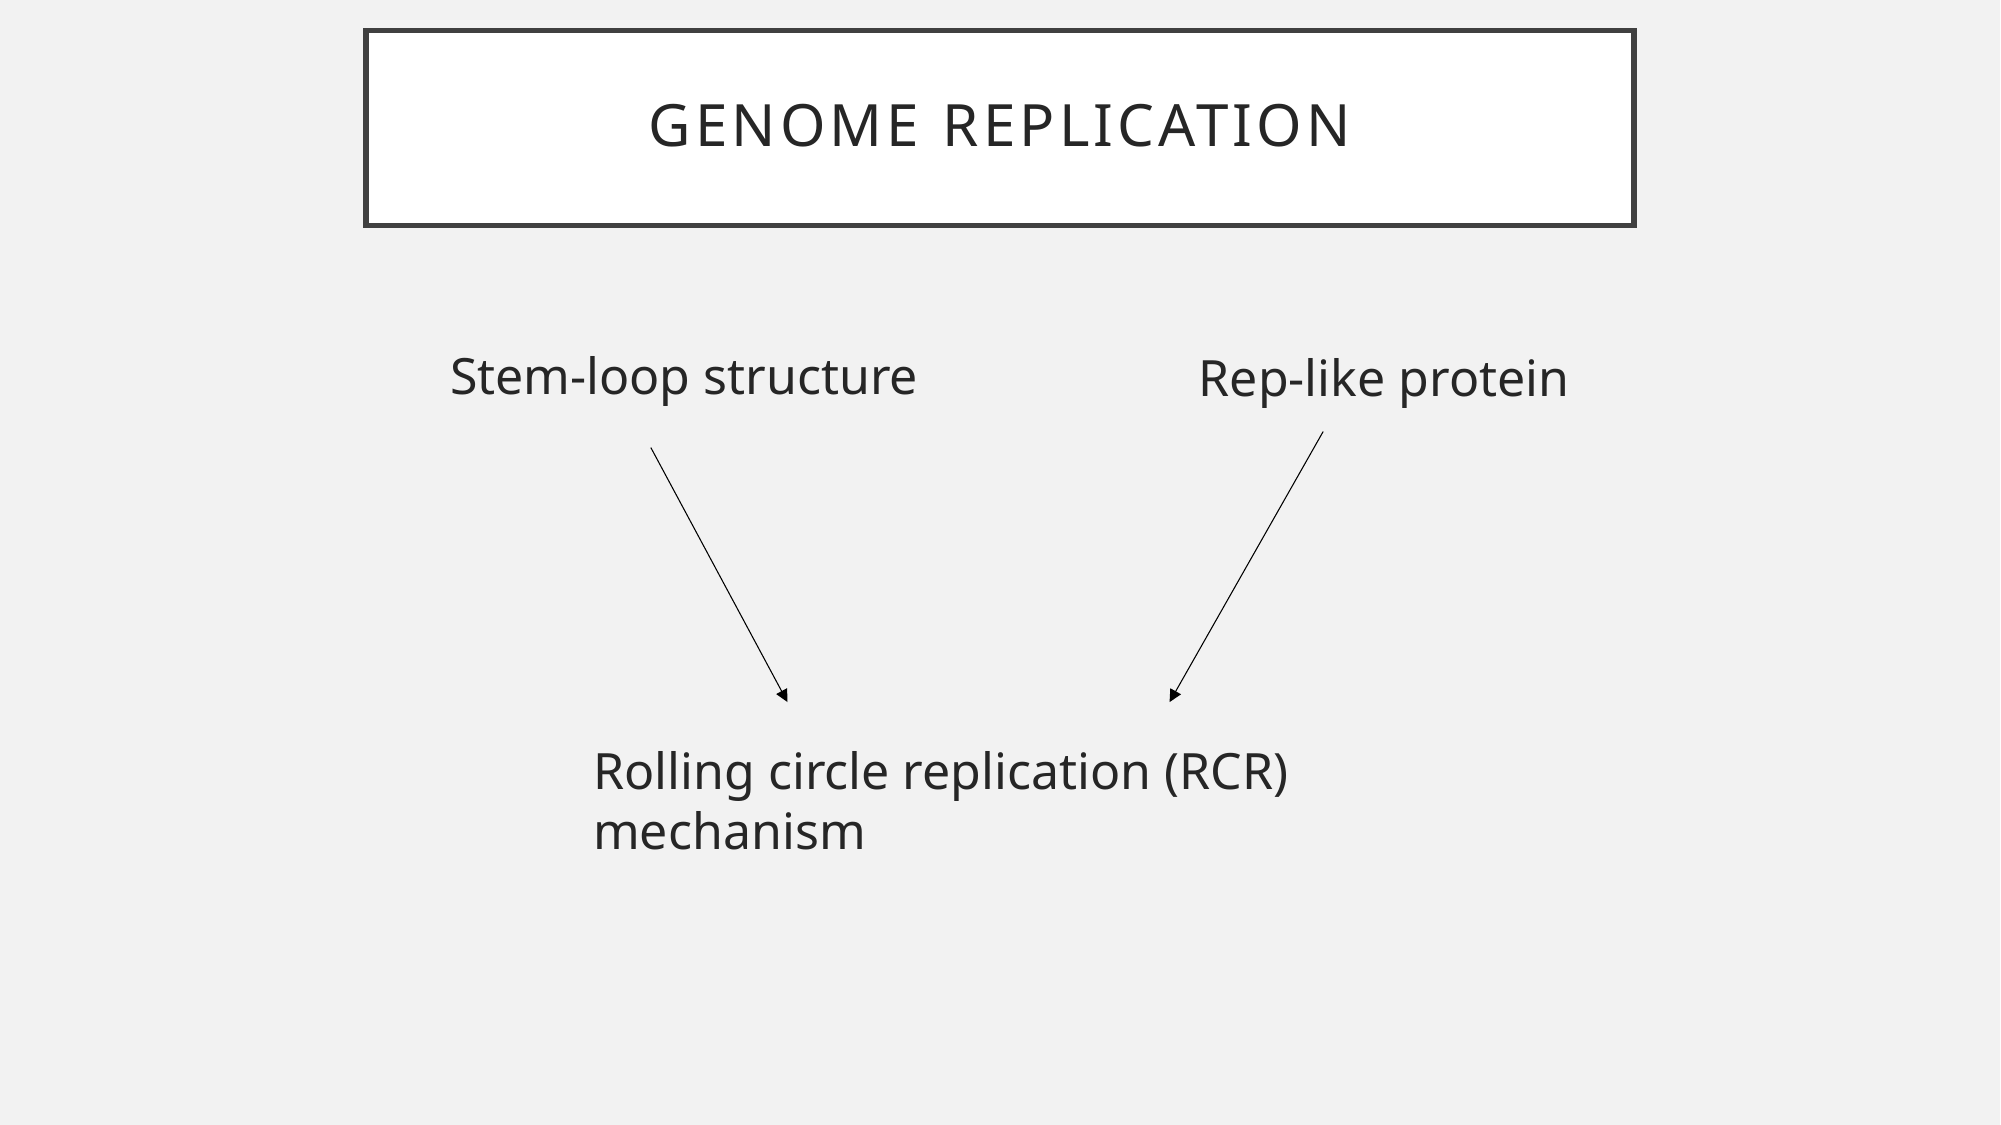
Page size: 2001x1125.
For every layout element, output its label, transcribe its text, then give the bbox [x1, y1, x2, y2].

text_box Stem-loop structure [435, 336, 1445, 573]
title Genome Replication [363, 28, 1637, 228]
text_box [650, 447, 788, 703]
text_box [1169, 431, 1324, 703]
list Rolling circle replication (RCR) mechanism [578, 731, 1588, 968]
text_box Rep-like protein [1324, 339, 2000, 575]
